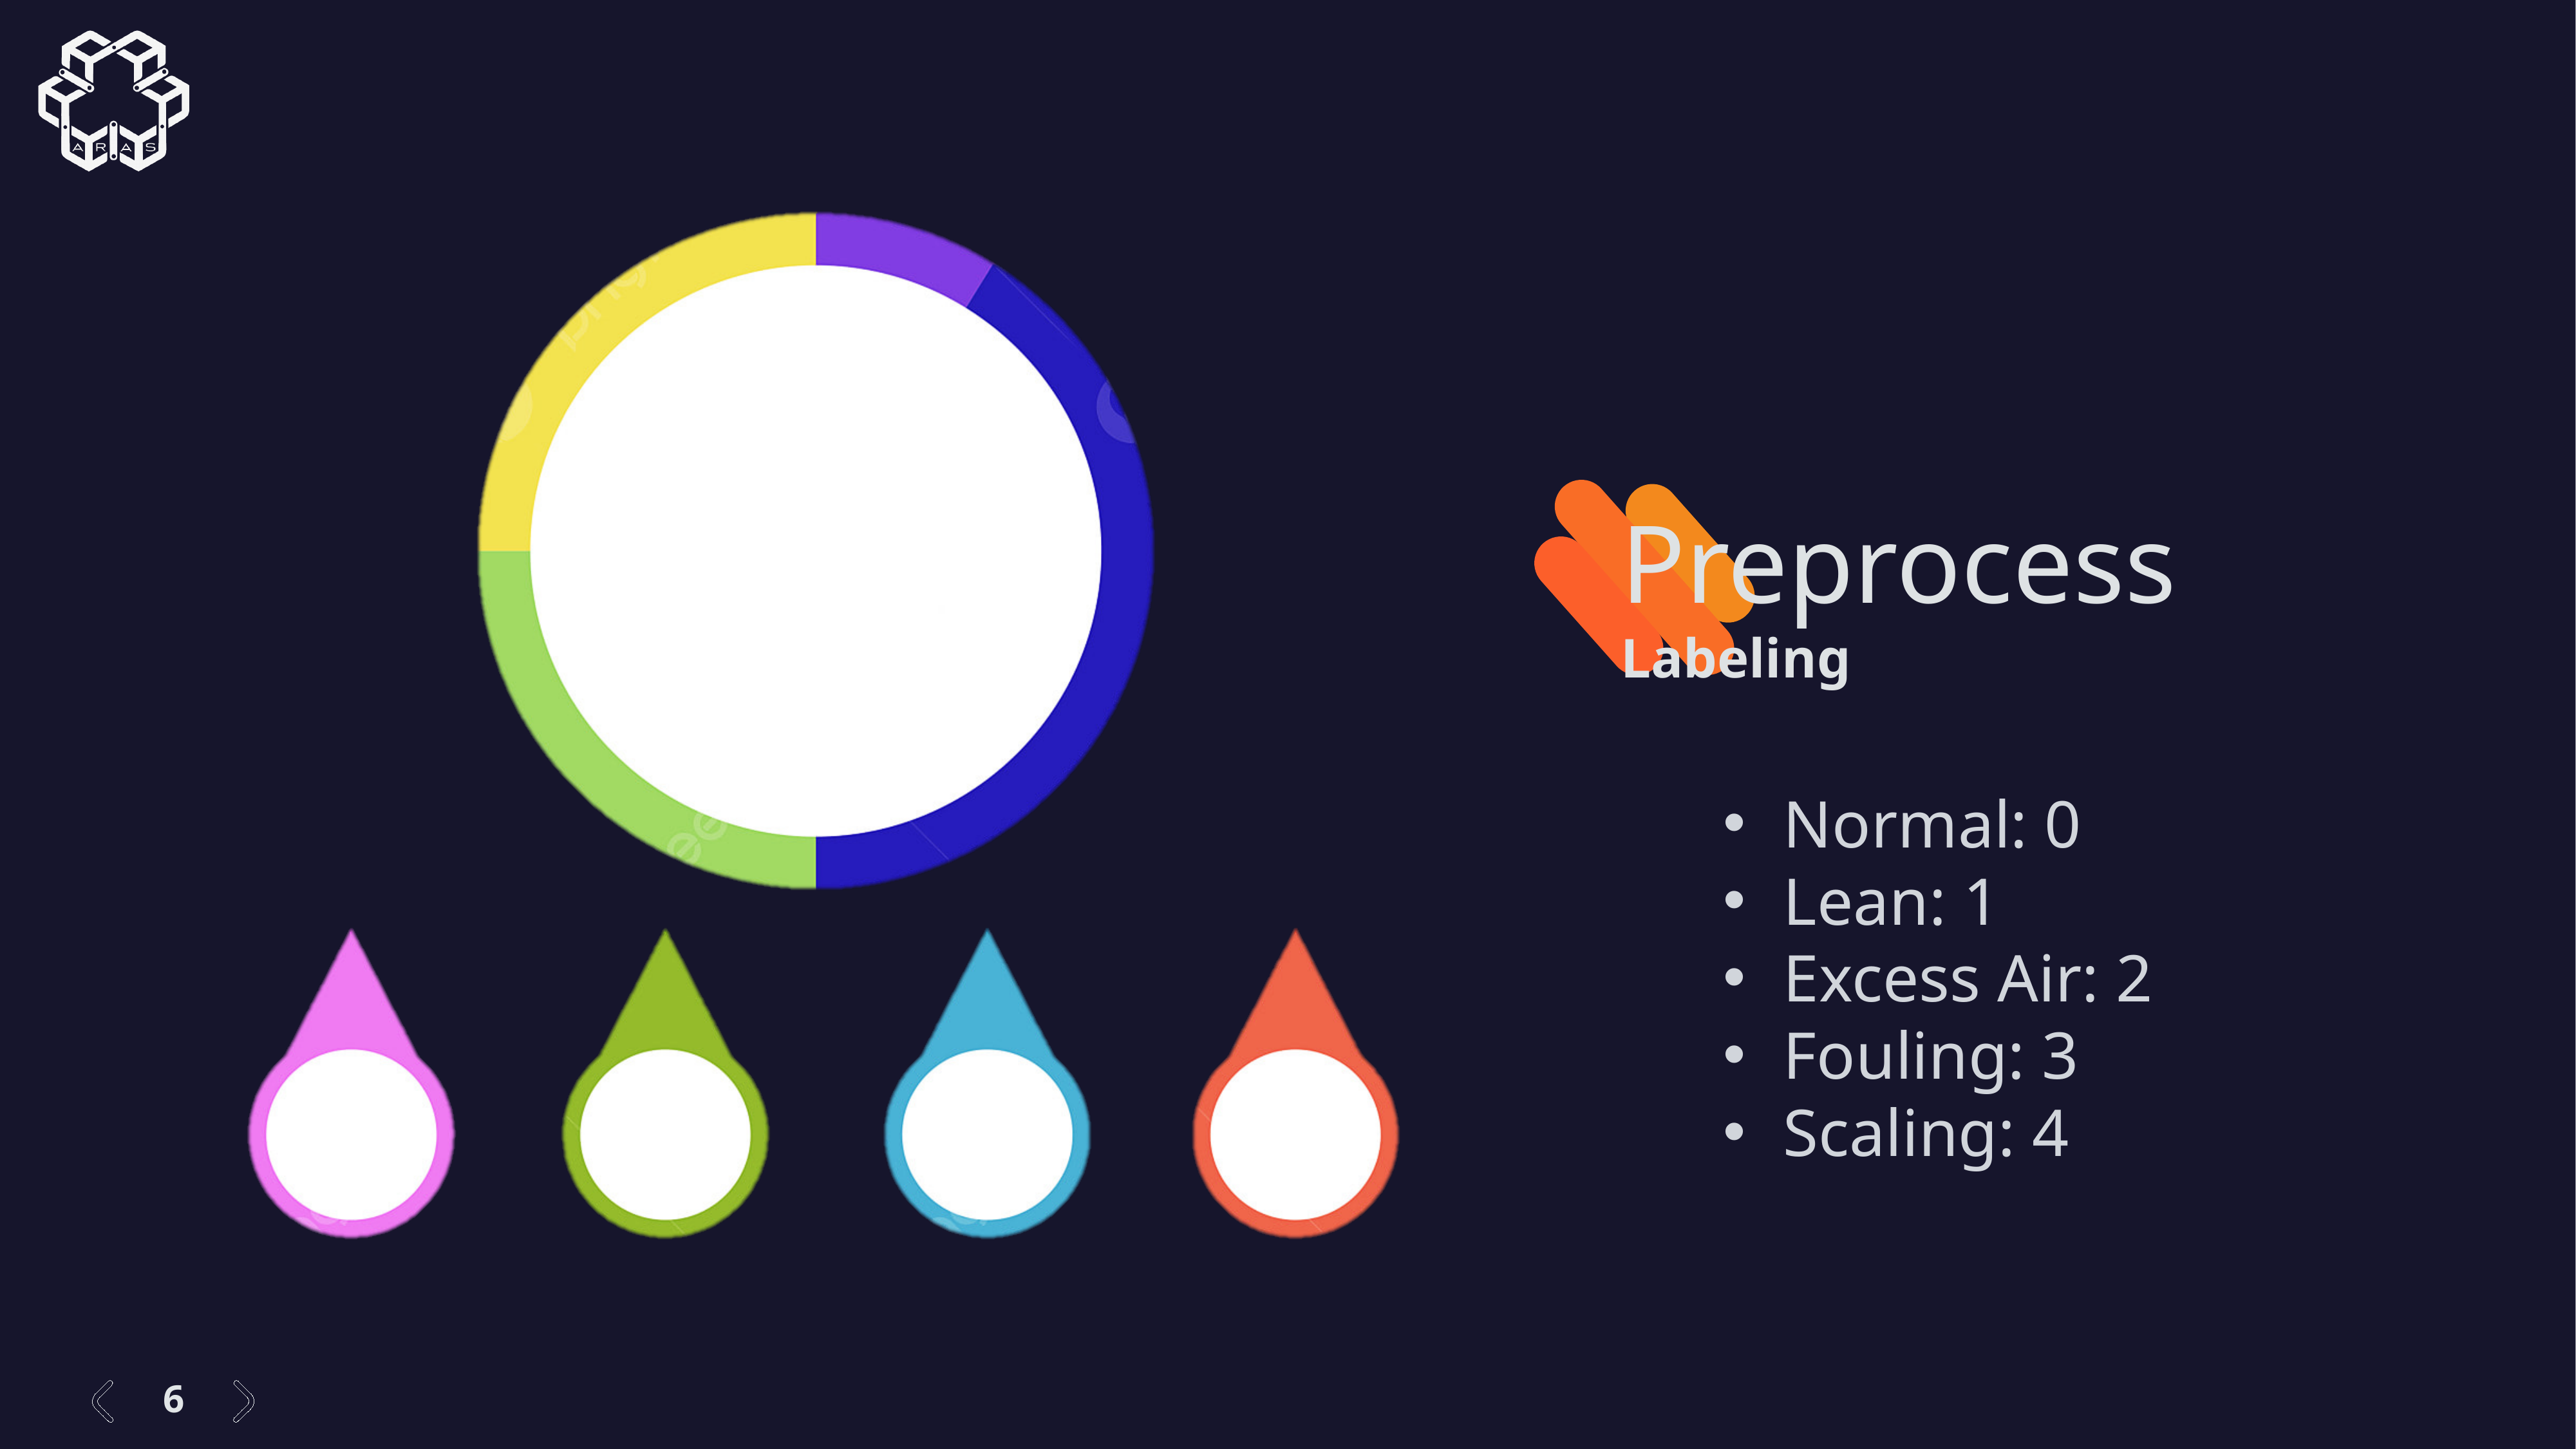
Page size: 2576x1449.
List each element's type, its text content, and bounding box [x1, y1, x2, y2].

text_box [1572, 455, 1717, 699]
text_box Preprocess Labeling [1717, 491, 2576, 694]
text_box Normal: 0 Lean: 1 Excess Air: 2 Fouling: 3 Scaling: 4 [1713, 778, 2354, 1175]
picture [176, 86, 1453, 1363]
